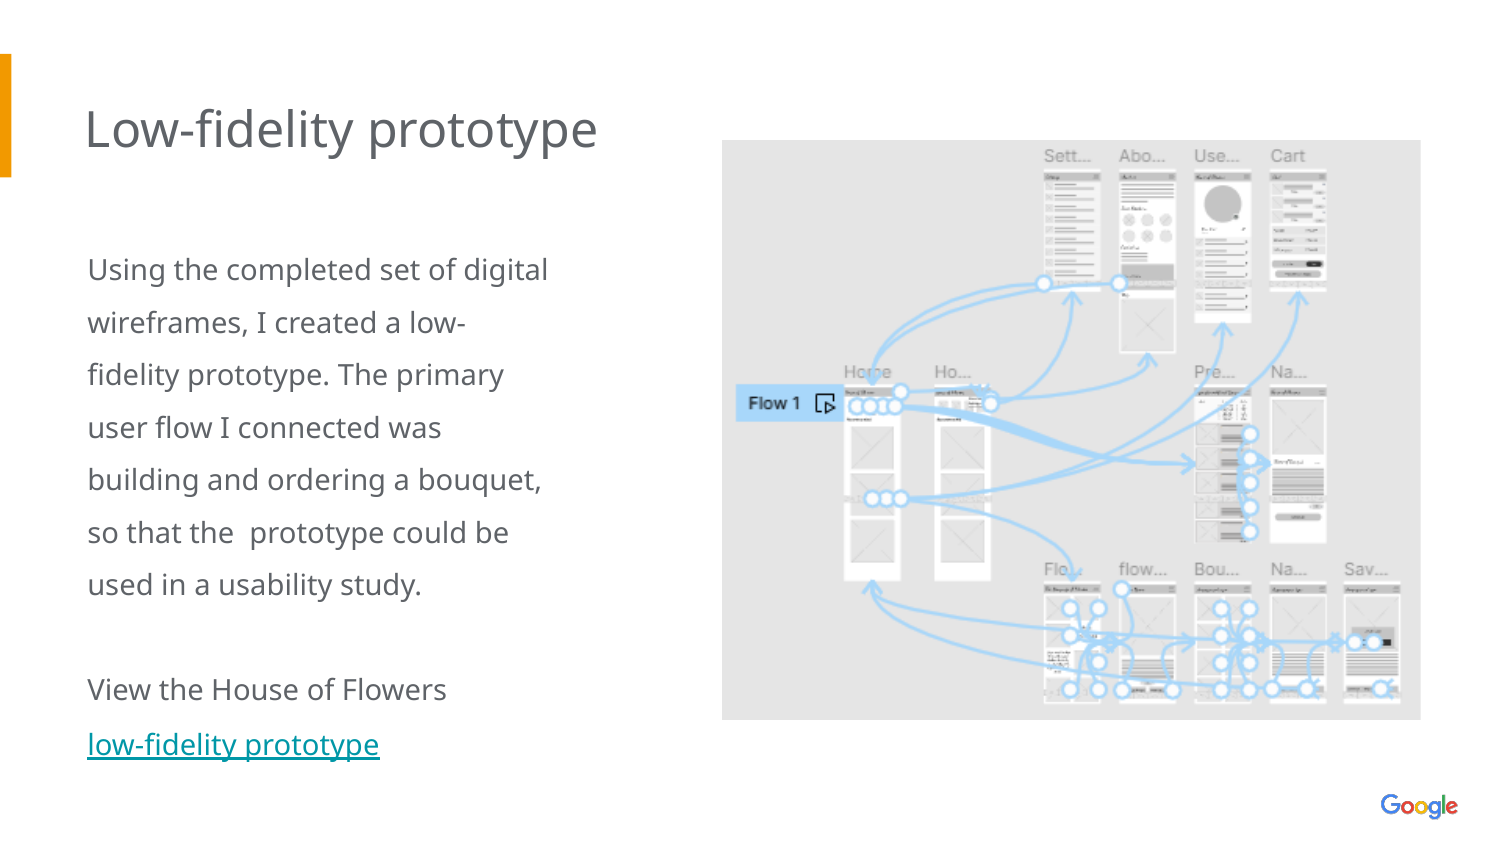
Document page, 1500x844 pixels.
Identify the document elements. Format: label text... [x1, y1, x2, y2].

picture [1381, 794, 1458, 820]
text_box Using the completed set of digital wireframes, I created a low-fidelity prototype. The primary user flow I connected was building and ordering a bouquet, so that the prototype could be used in a usability study. View the House of Flowers low-fidelity prototype [87, 219, 566, 834]
picture [721, 140, 1421, 720]
text_box Low-fidelity prototype [84, 73, 1234, 173]
